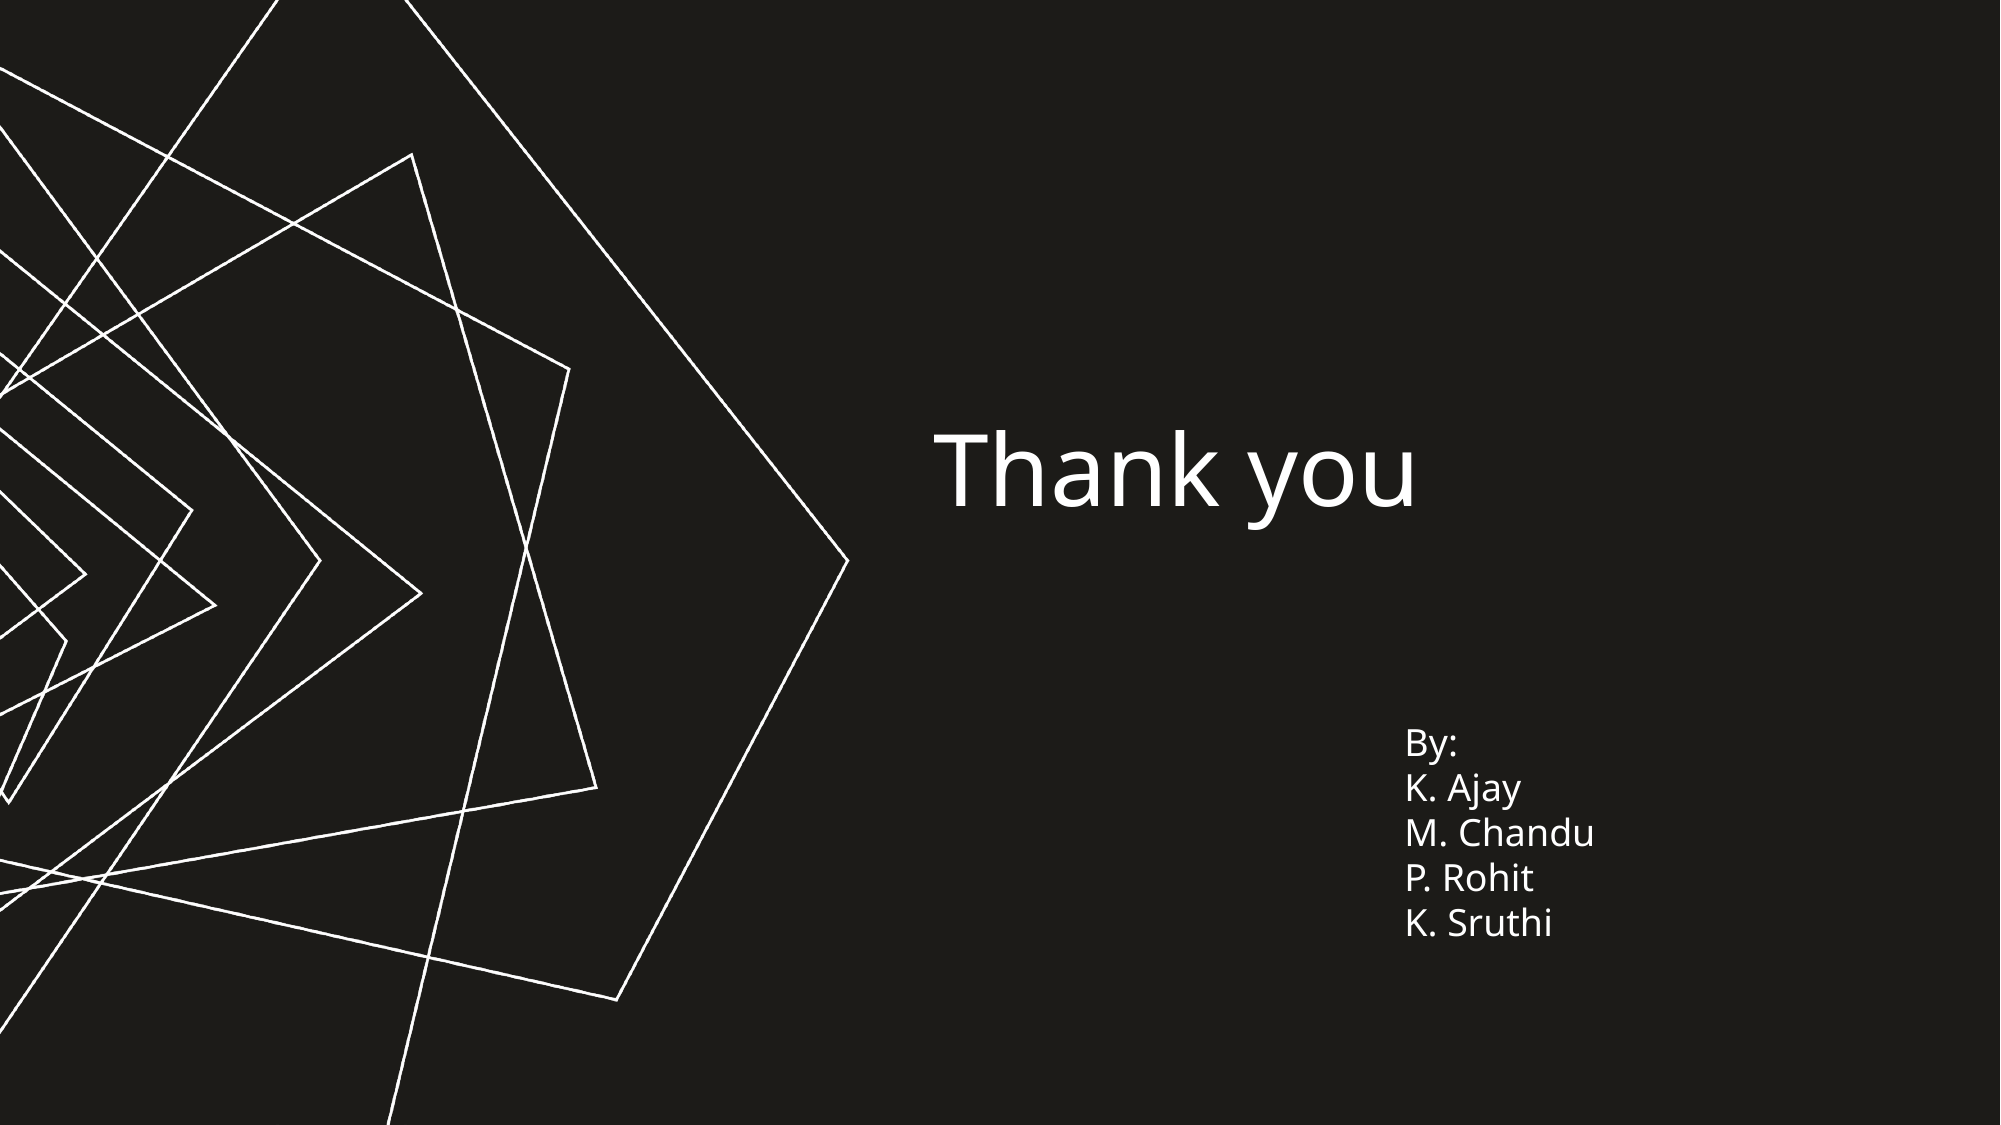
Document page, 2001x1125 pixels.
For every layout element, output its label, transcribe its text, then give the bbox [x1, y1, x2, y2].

title Thank you [918, 0, 1748, 535]
picture [0, 0, 851, 1125]
list By: K. Ajay M. Chandu P. Rohit K. Sruthi [1389, 711, 2000, 1125]
